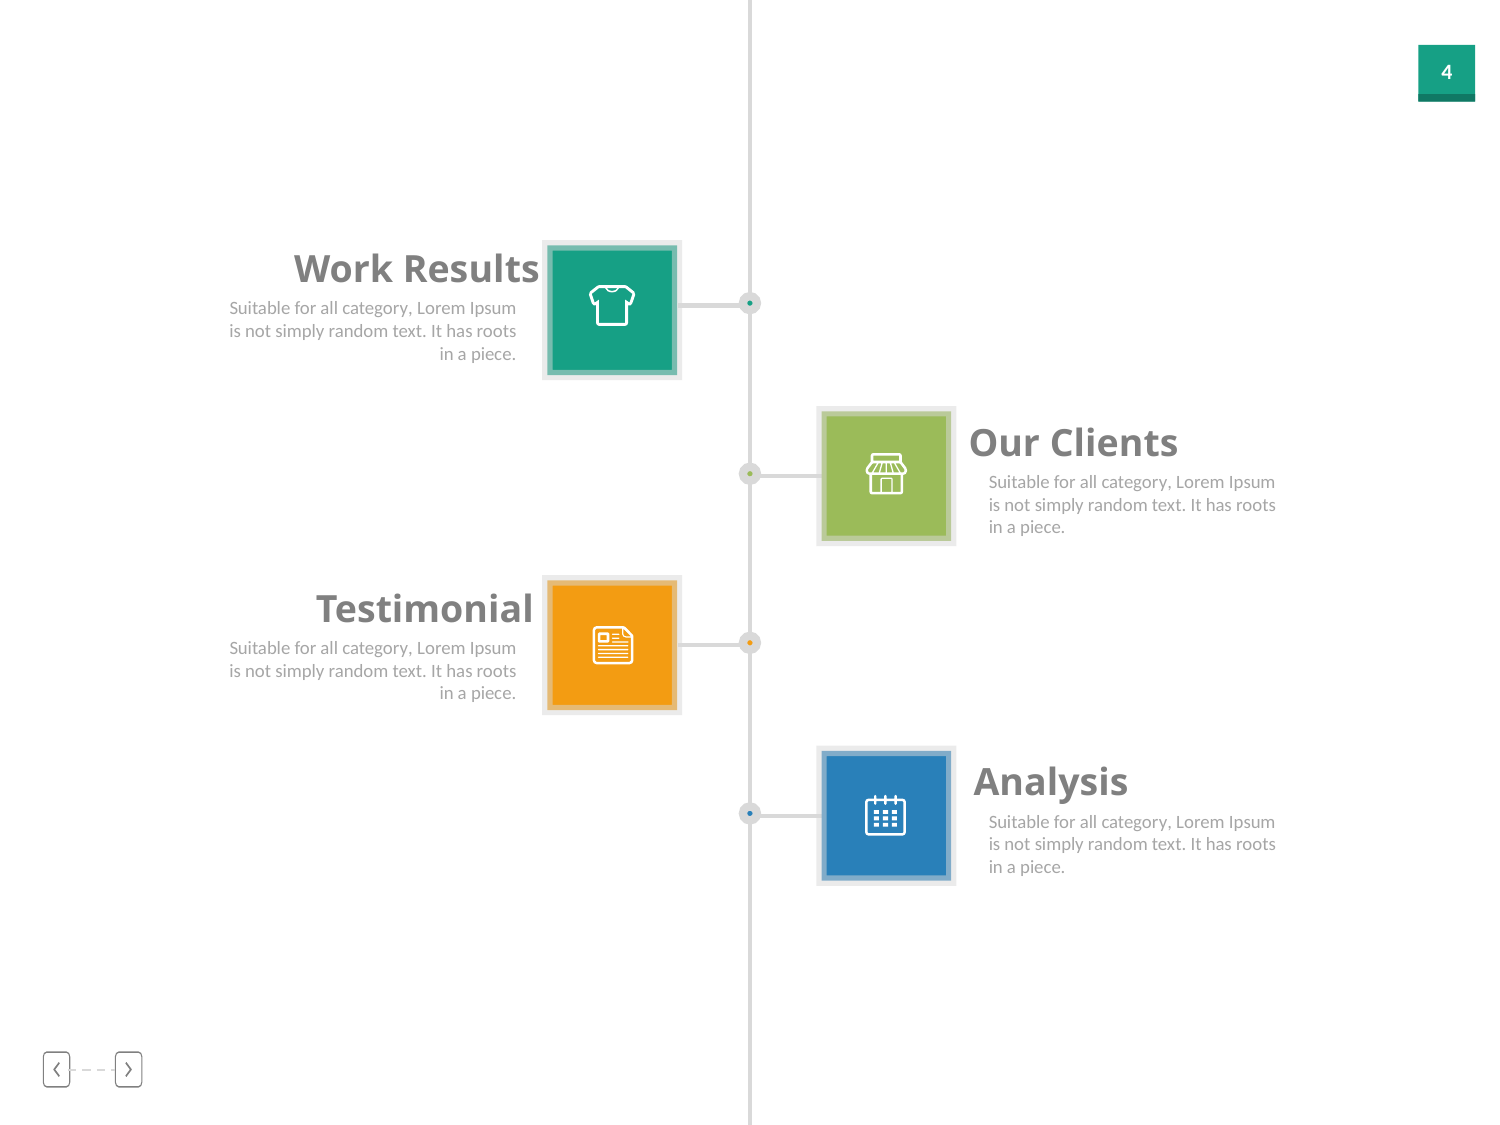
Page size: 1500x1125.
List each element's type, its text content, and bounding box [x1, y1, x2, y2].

text_box Work Results [279, 237, 555, 298]
text_box Analysis [958, 750, 1144, 811]
text_box [588, 285, 636, 326]
text_box [741, 805, 758, 822]
text_box [546, 244, 678, 376]
text_box Suitable for all category, Lorem Ipsum is not simply random text. It has roots in a piece. [209, 628, 531, 711]
text_box [741, 634, 758, 651]
text_box Suitable for all category, Lorem Ipsum is not simply random text. It has roots in a piece. [209, 288, 531, 372]
text_box Suitable for all category, Lorem Ipsum is not simply random text. It has roots in a piece. [973, 802, 1296, 885]
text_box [592, 626, 634, 665]
text_box Our Clients [953, 411, 1194, 471]
text_box Suitable for all category, Lorem Ipsum is not simply random text. It has roots in a piece. [973, 462, 1296, 545]
text_box [865, 453, 908, 495]
text_box [820, 410, 952, 542]
text_box [741, 295, 758, 311]
text_box Testimonial [300, 577, 549, 637]
text_box [741, 465, 758, 482]
text_box [820, 750, 952, 882]
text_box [865, 794, 906, 836]
text_box [546, 579, 678, 711]
